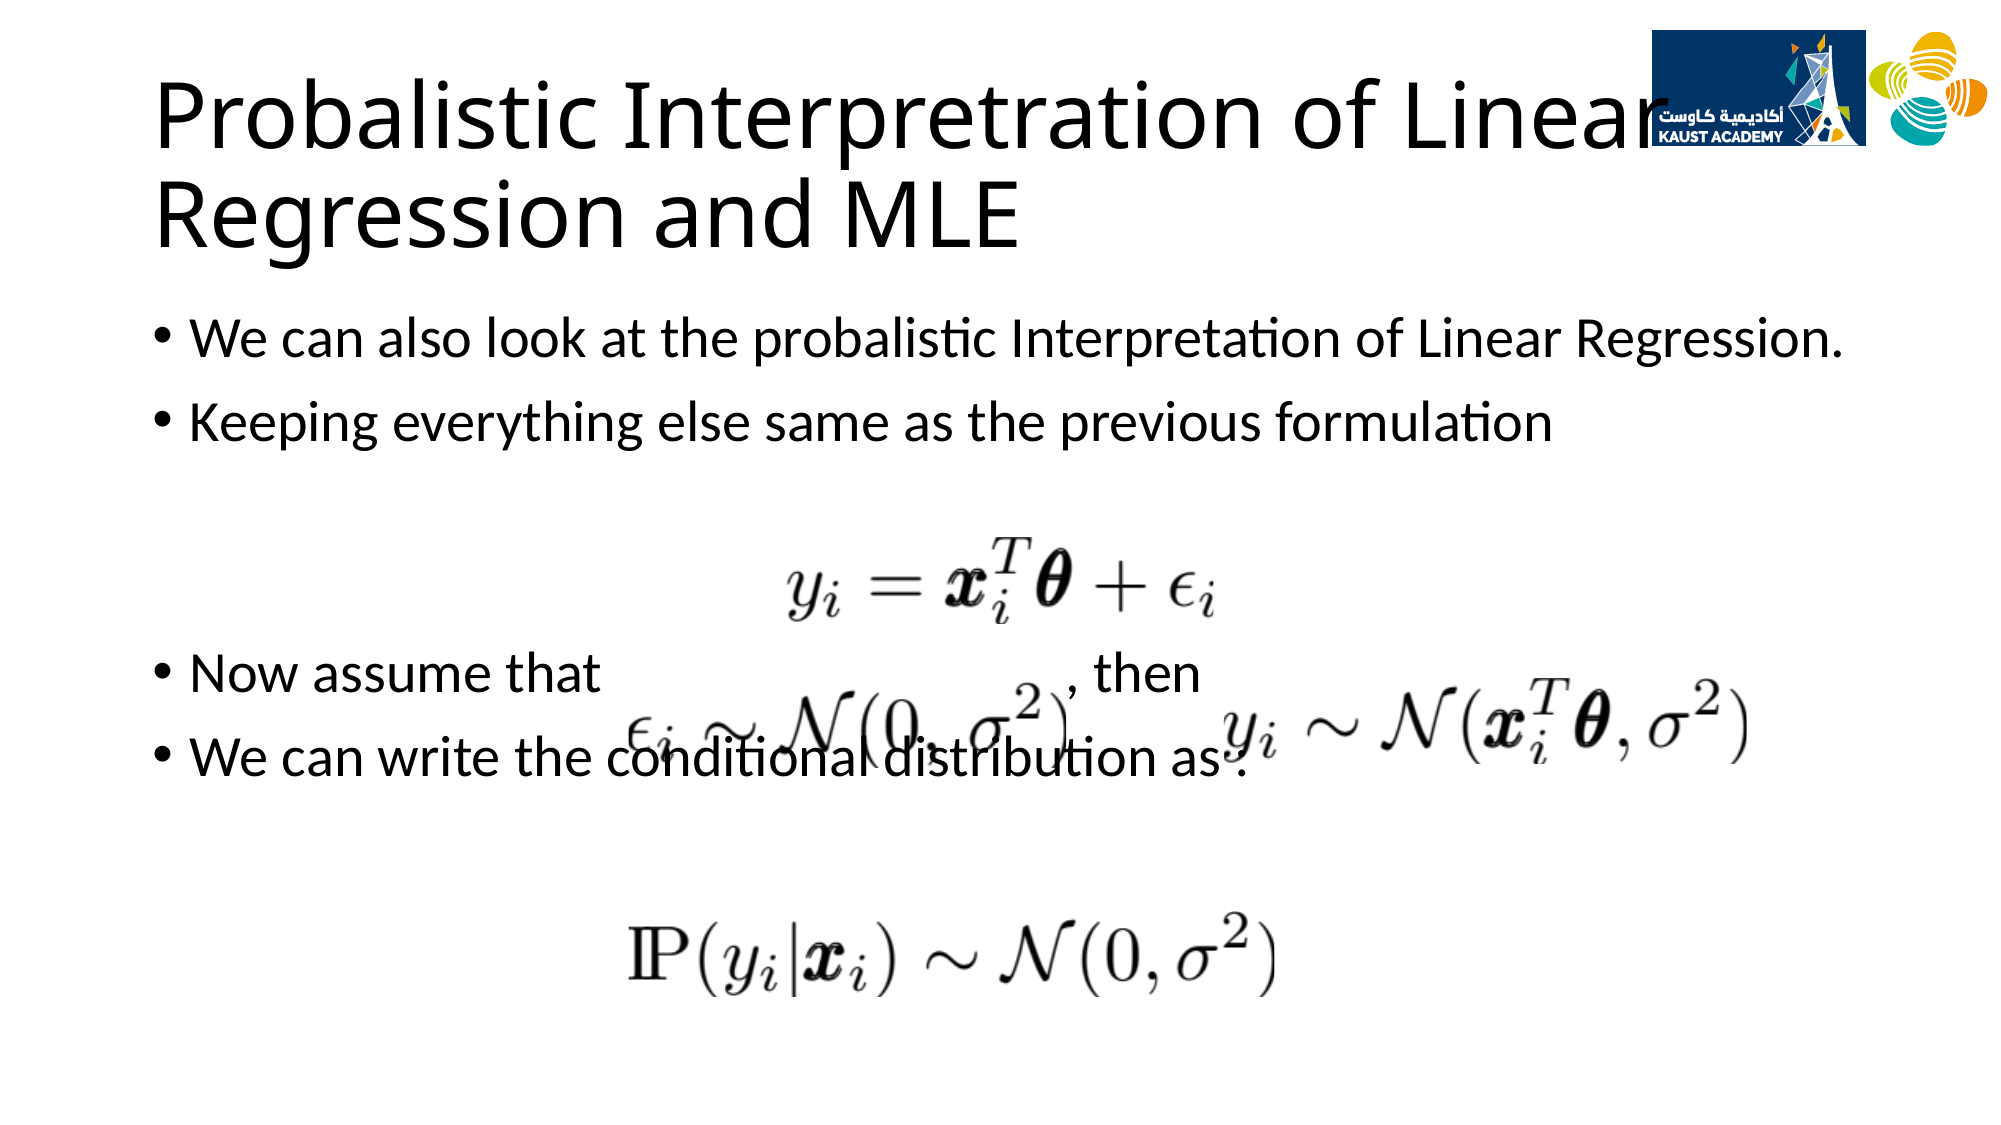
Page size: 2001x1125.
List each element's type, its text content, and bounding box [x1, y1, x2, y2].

picture [628, 911, 1275, 997]
picture [786, 537, 1214, 624]
picture [1223, 678, 1747, 764]
picture [1652, 30, 1993, 146]
picture [628, 682, 1067, 768]
list We can also look at the probalistic Interpretation of Linear Regression. Keeping everything else same as the previous formulation Now assume that , then We can write the conditional distribution as : [137, 299, 1863, 1014]
title Probalistic Interpretration of Linear Regression and MLE [137, 59, 1863, 278]
